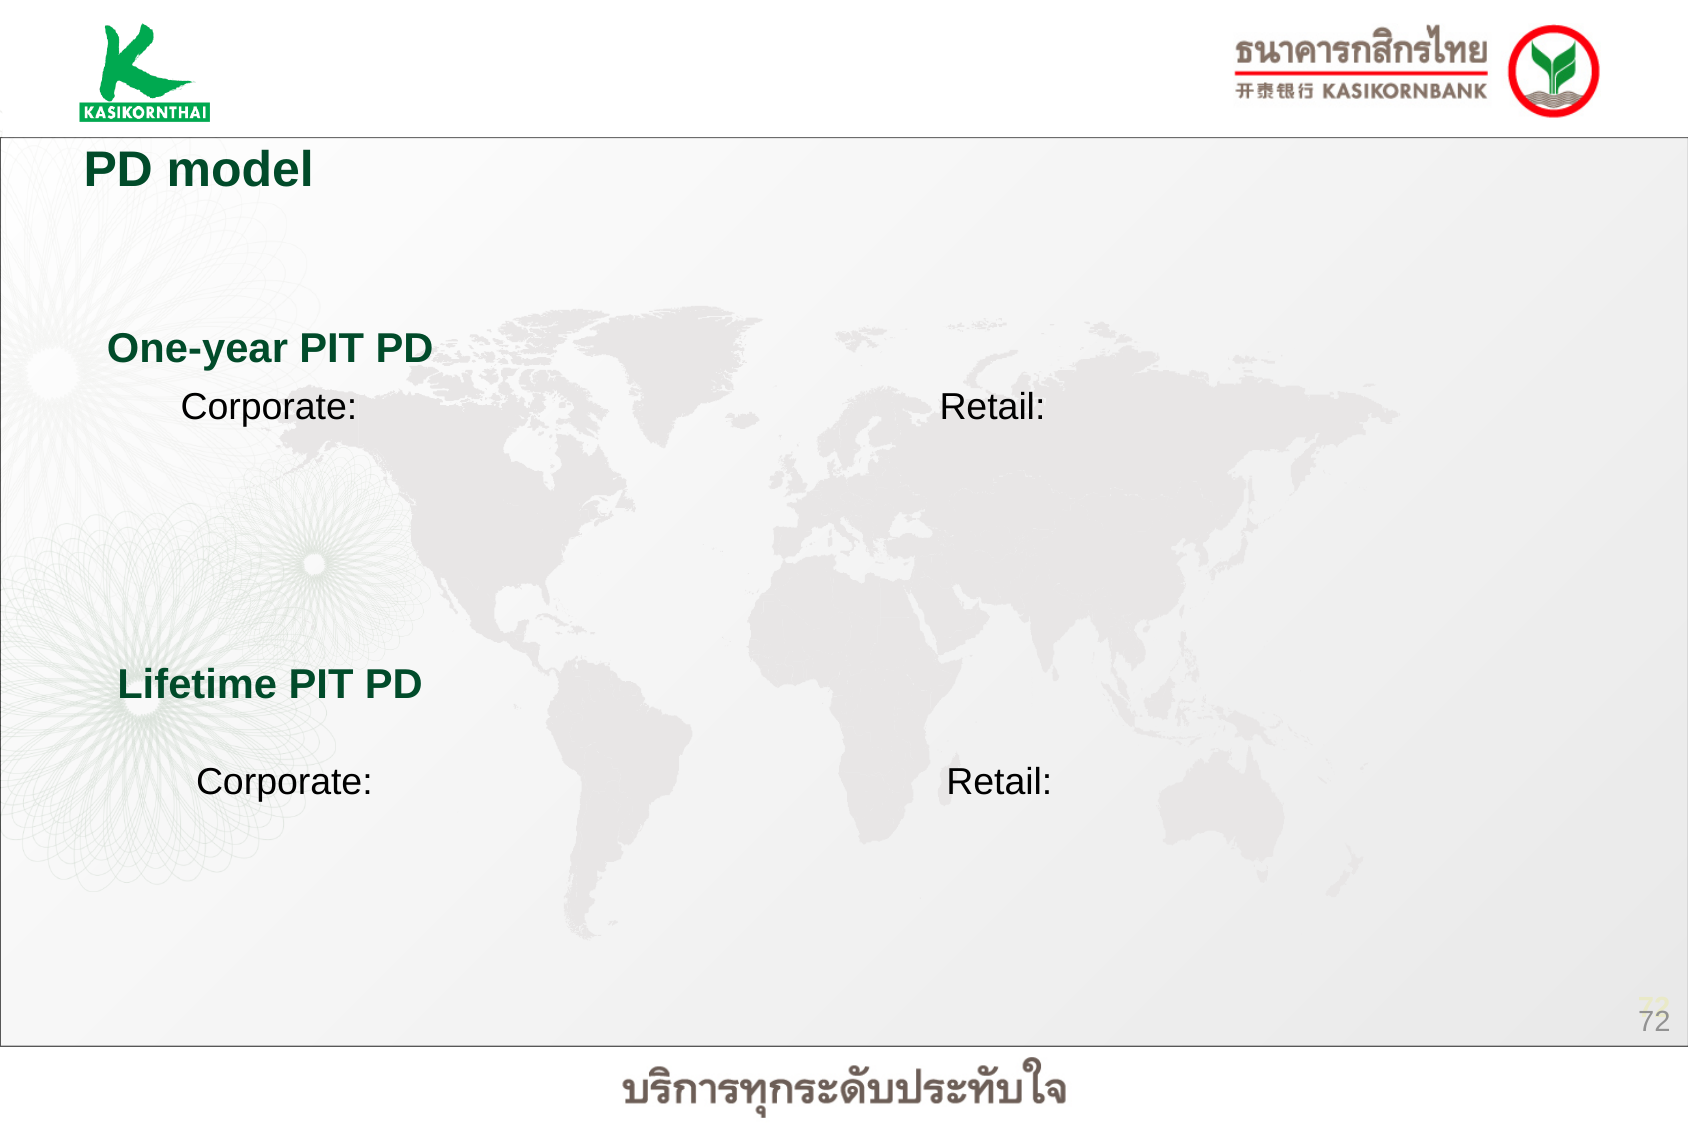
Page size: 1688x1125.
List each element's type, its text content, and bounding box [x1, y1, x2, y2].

text_box One-year PIT PD [90, 310, 532, 382]
text_box PD model [67, 135, 721, 198]
picture [79, 23, 210, 122]
picture [1233, 23, 1601, 120]
text_box Lifetime PIT PD [100, 648, 535, 715]
picture [0, 1049, 1688, 1125]
